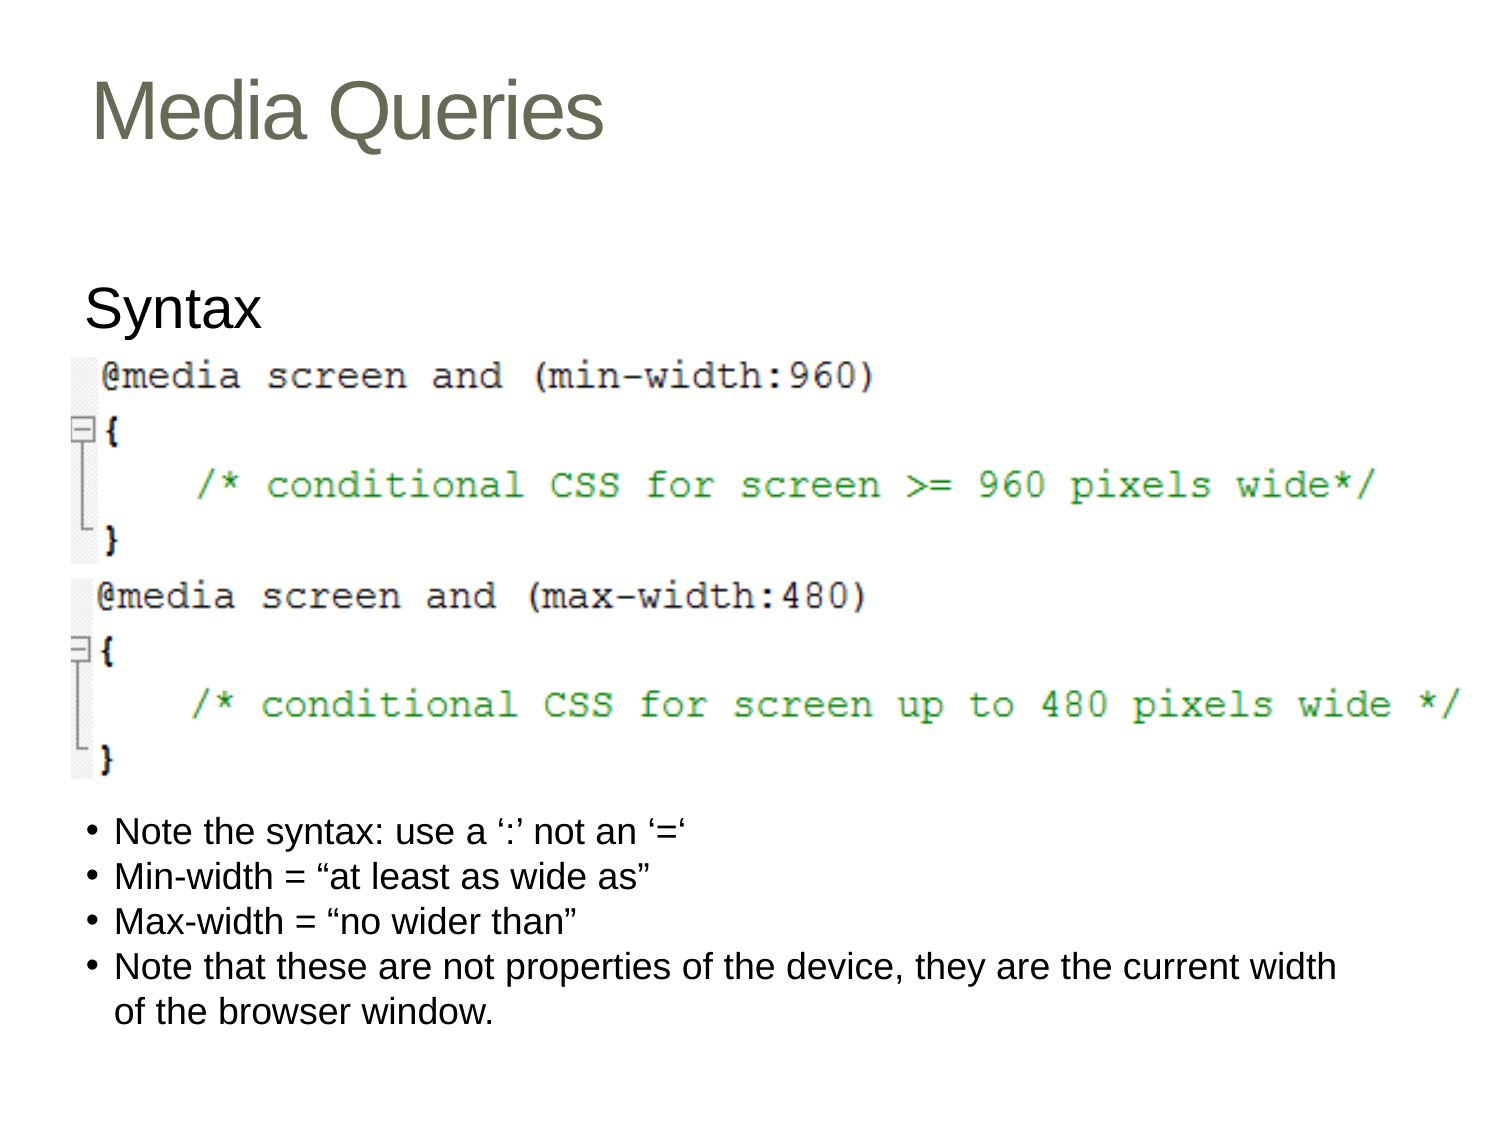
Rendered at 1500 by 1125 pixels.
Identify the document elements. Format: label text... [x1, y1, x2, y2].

text_box Note the syntax: use a ‘:’ not an ‘=‘ Min-width = “at least as wide as” Max-width = “no wider than” Note that these are not properties of the device, they are the current width of the browser window. [70, 799, 1388, 1040]
picture [70, 577, 1500, 780]
title Media Queries [75, 24, 1425, 188]
list Syntax [24, 262, 1375, 1063]
picture [70, 357, 1443, 564]
